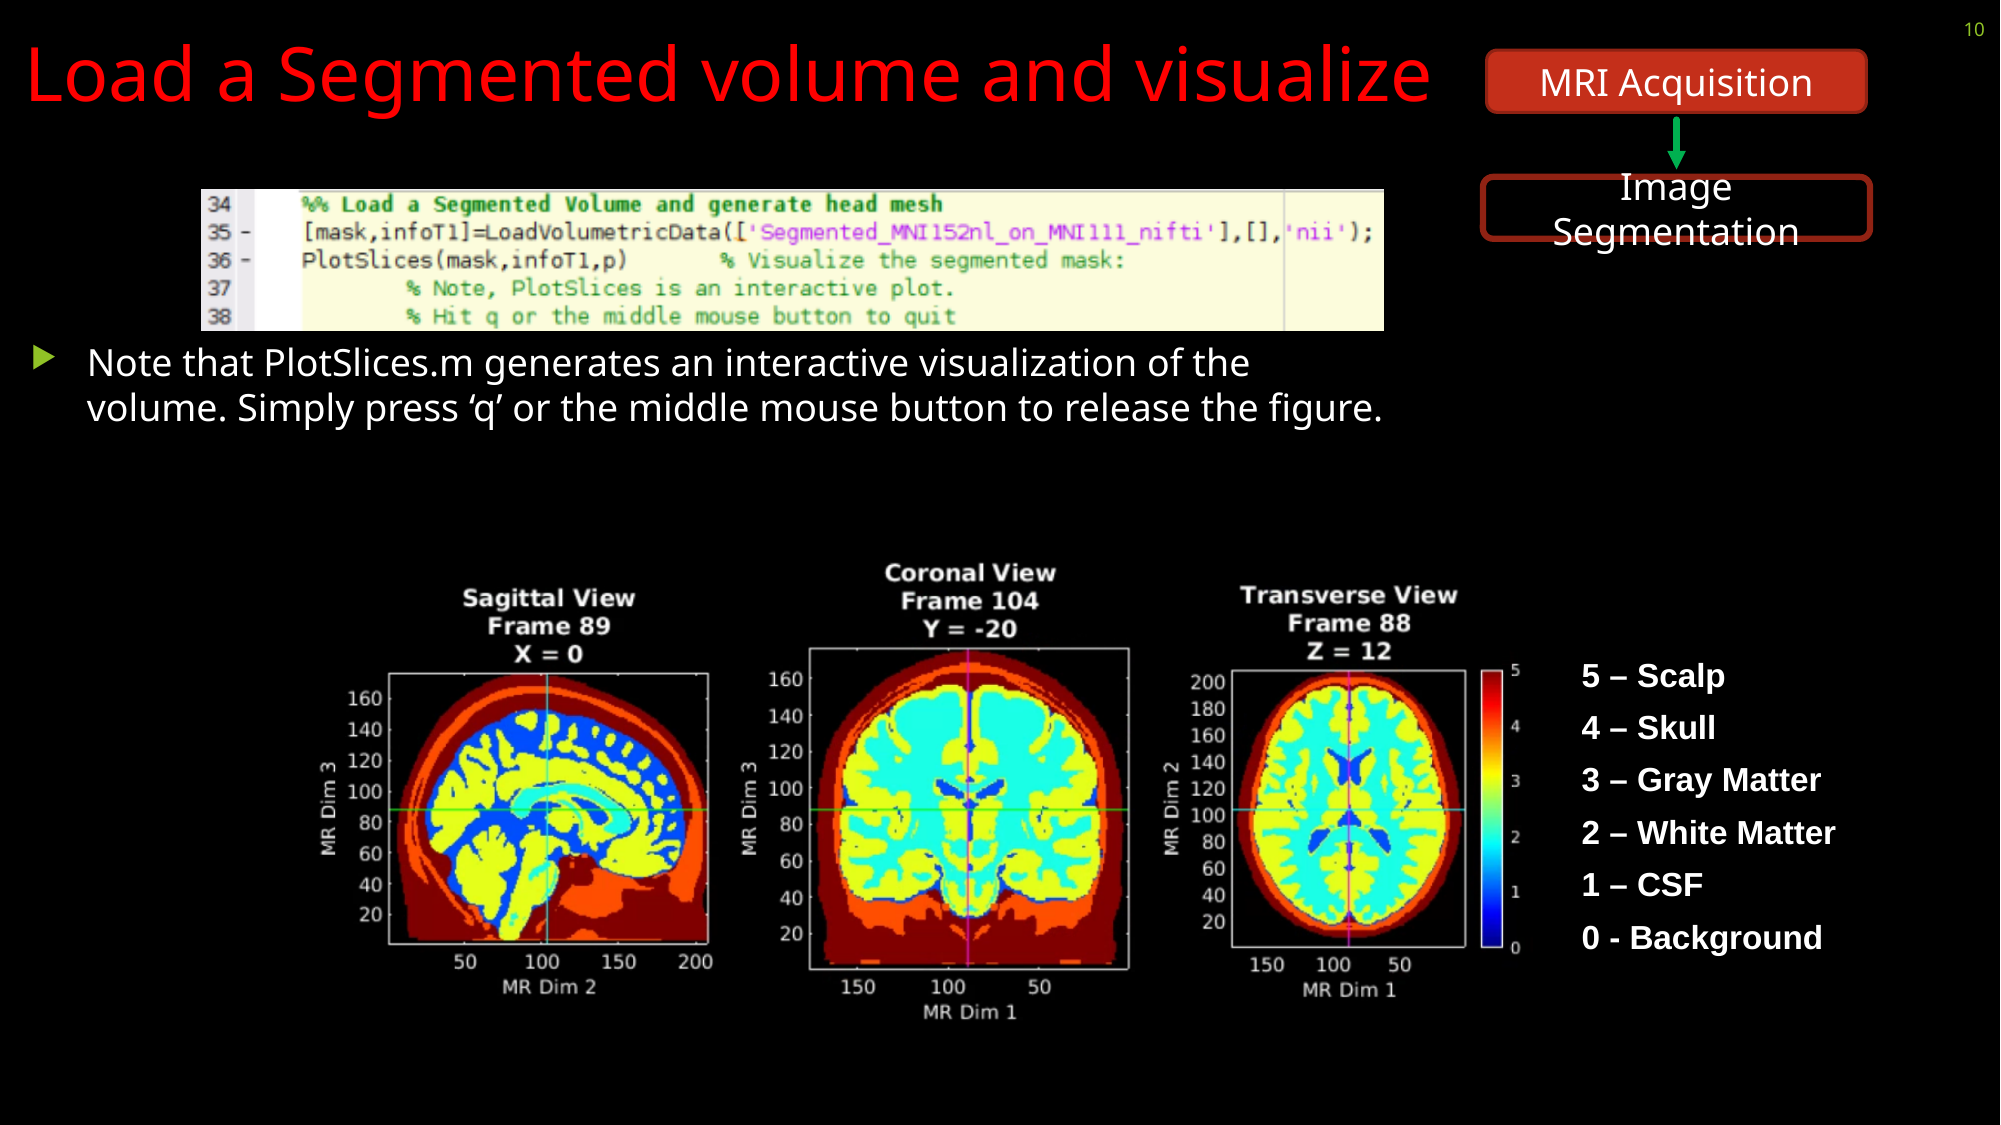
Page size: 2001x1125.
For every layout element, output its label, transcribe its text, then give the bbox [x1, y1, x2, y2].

text_box Image Segmentation [1481, 175, 1872, 241]
slide_number 10 [1887, 0, 2000, 61]
text_box Load a Segmented volume and visualize [9, 0, 2000, 146]
picture [200, 189, 1384, 332]
text_box MRI Acquisition [1485, 48, 1868, 114]
text_box 5 – Scalp 4 – Skull 3 – Gray Matter 2 – White Matter 1 – CSF 0 - Background [1566, 646, 1852, 964]
text_box Note that PlotSlices.m generates an interactive visualization of the volume. Simply press ‘q’ or the middle mouse button to release the figure. [15, 331, 1413, 503]
picture [313, 544, 1534, 1030]
